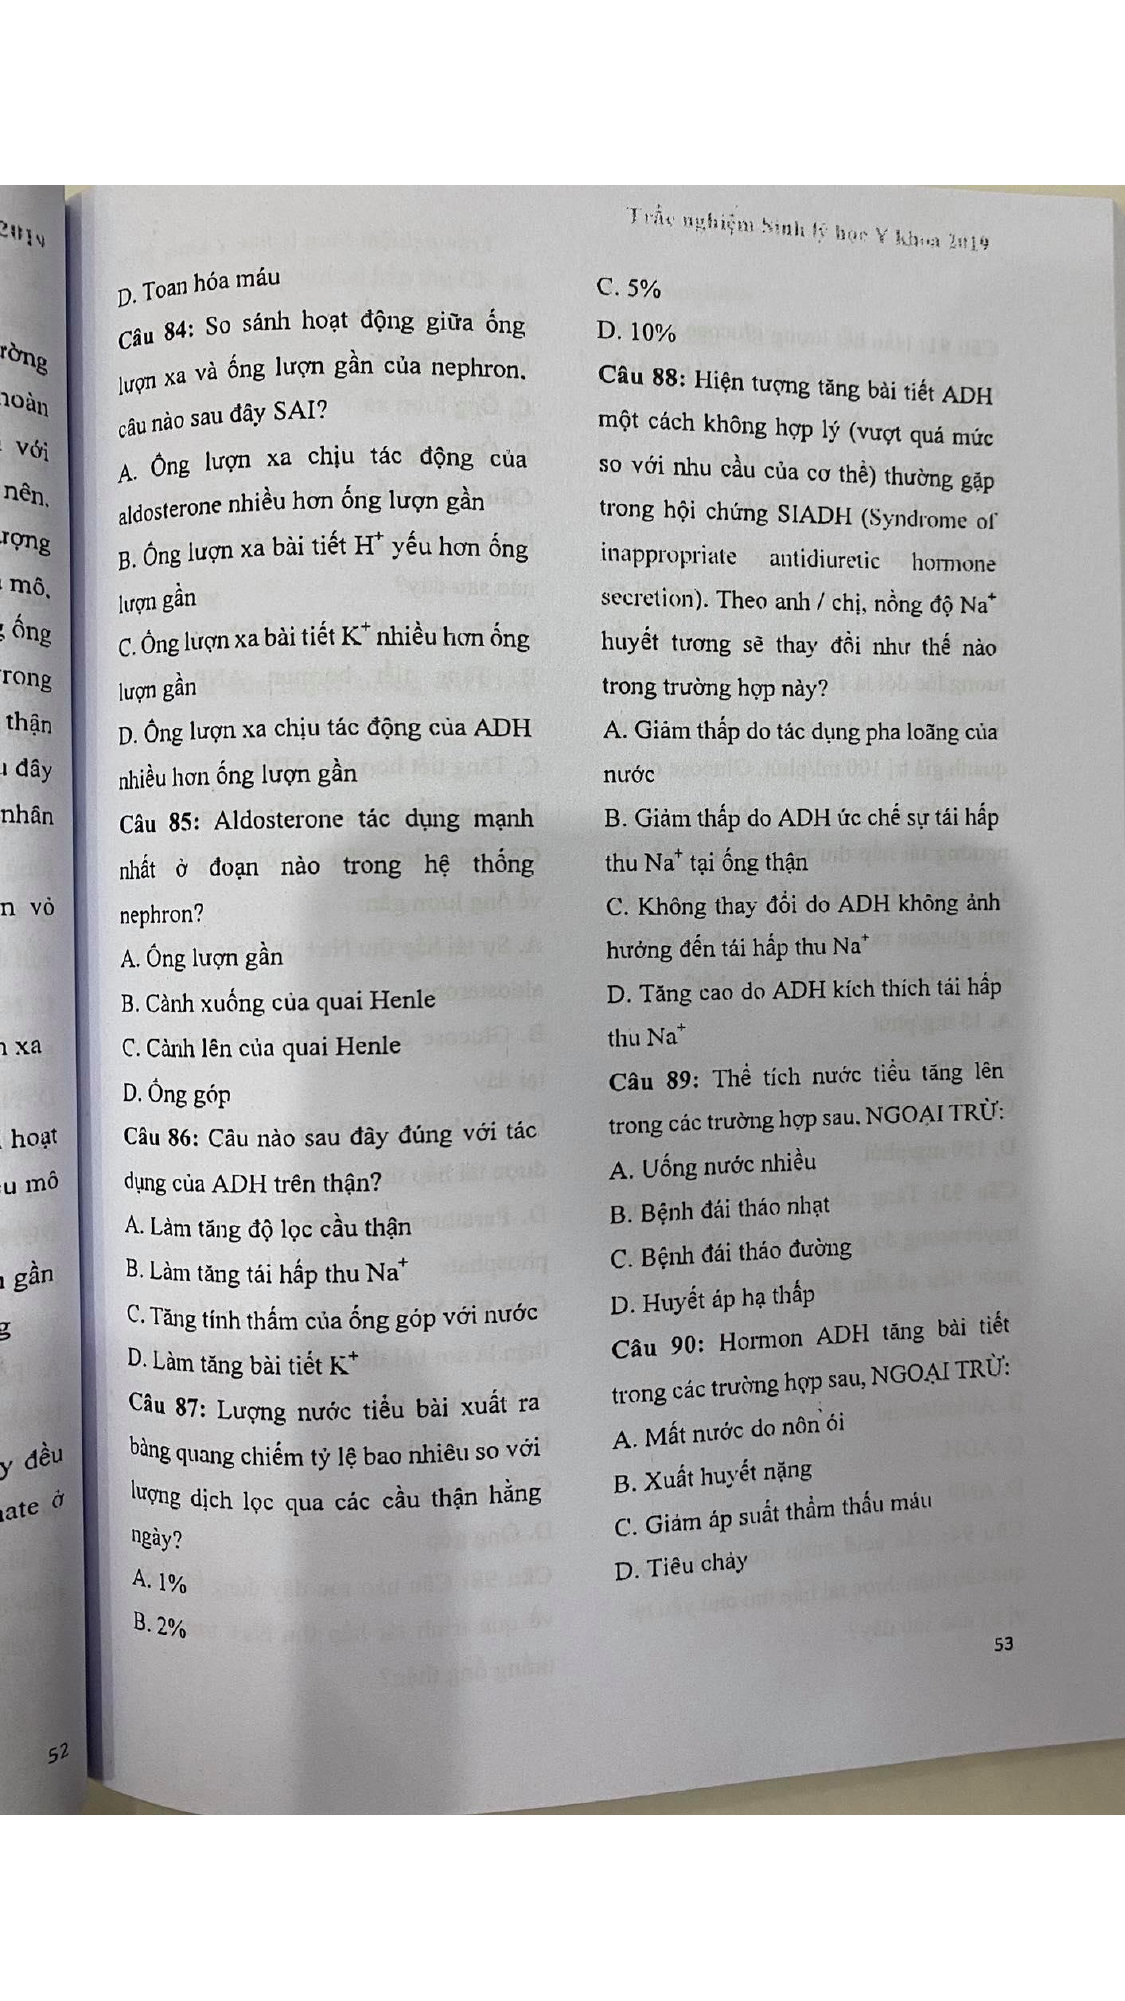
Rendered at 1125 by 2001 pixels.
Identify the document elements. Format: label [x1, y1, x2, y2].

picture [0, 185, 1125, 1815]
